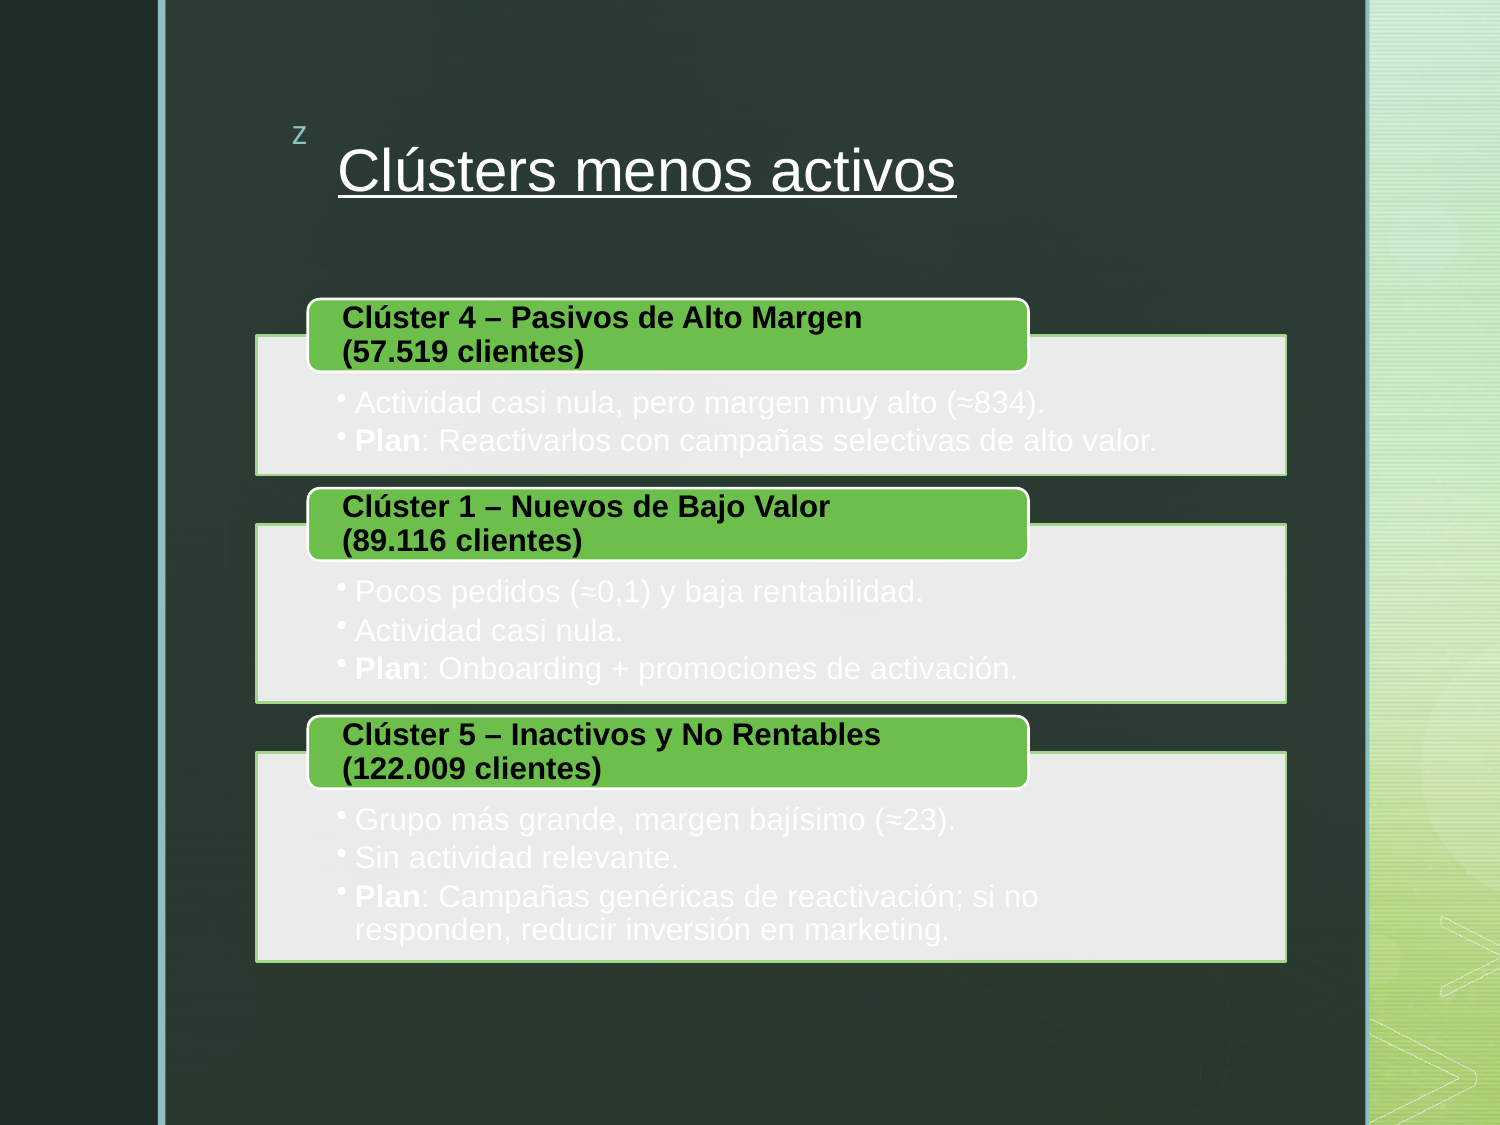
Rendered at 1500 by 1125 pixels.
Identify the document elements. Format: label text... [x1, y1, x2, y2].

picture [1370, 0, 1500, 1125]
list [256, 282, 1287, 979]
title Clústers menos activos [309, 132, 973, 230]
